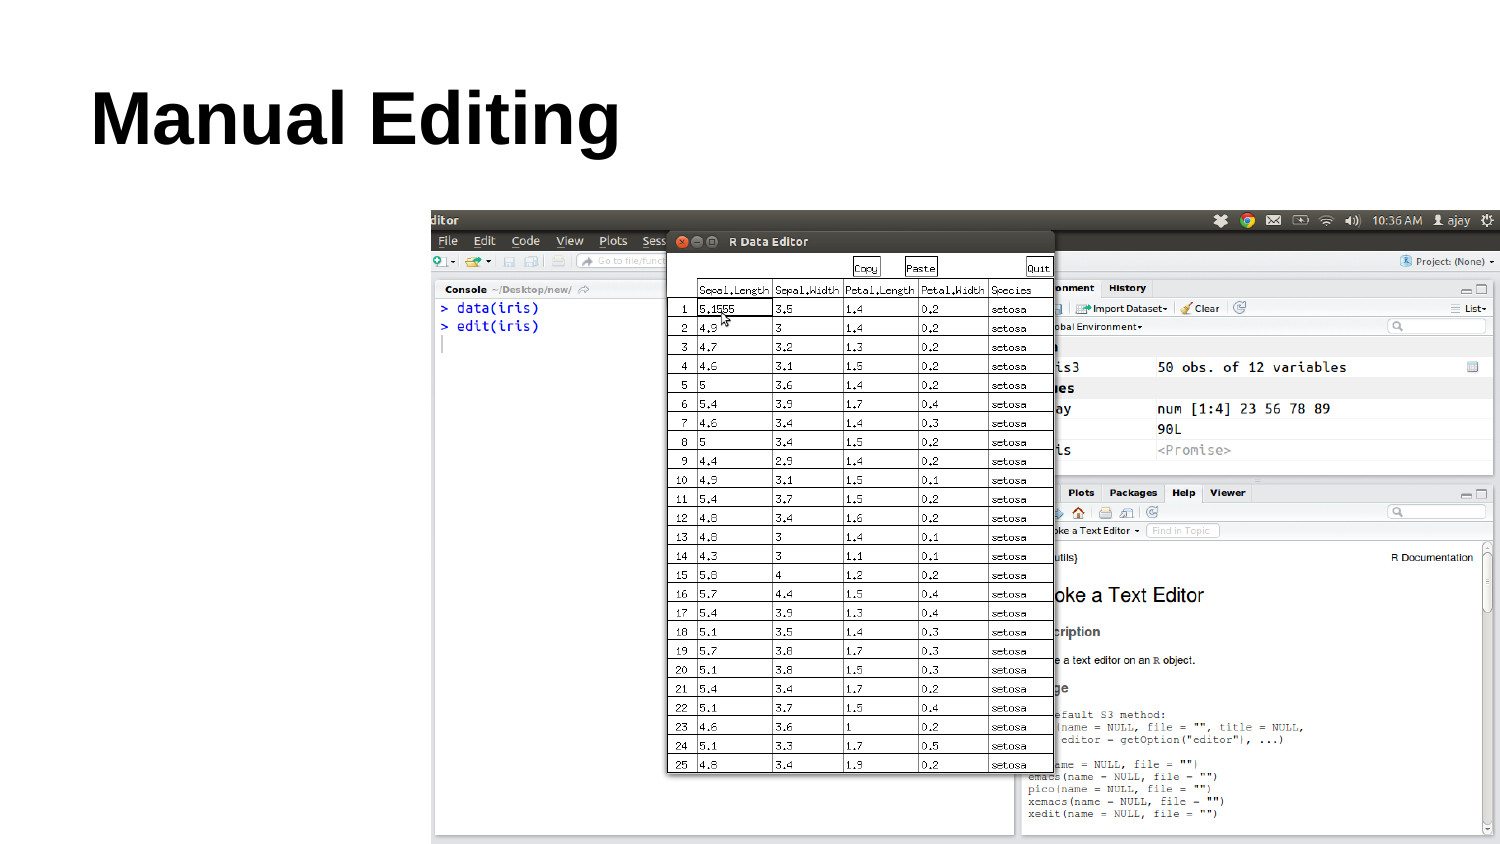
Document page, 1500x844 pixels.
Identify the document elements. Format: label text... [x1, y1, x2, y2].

title Manual Editing [75, 33, 1425, 175]
picture [430, 210, 1500, 844]
